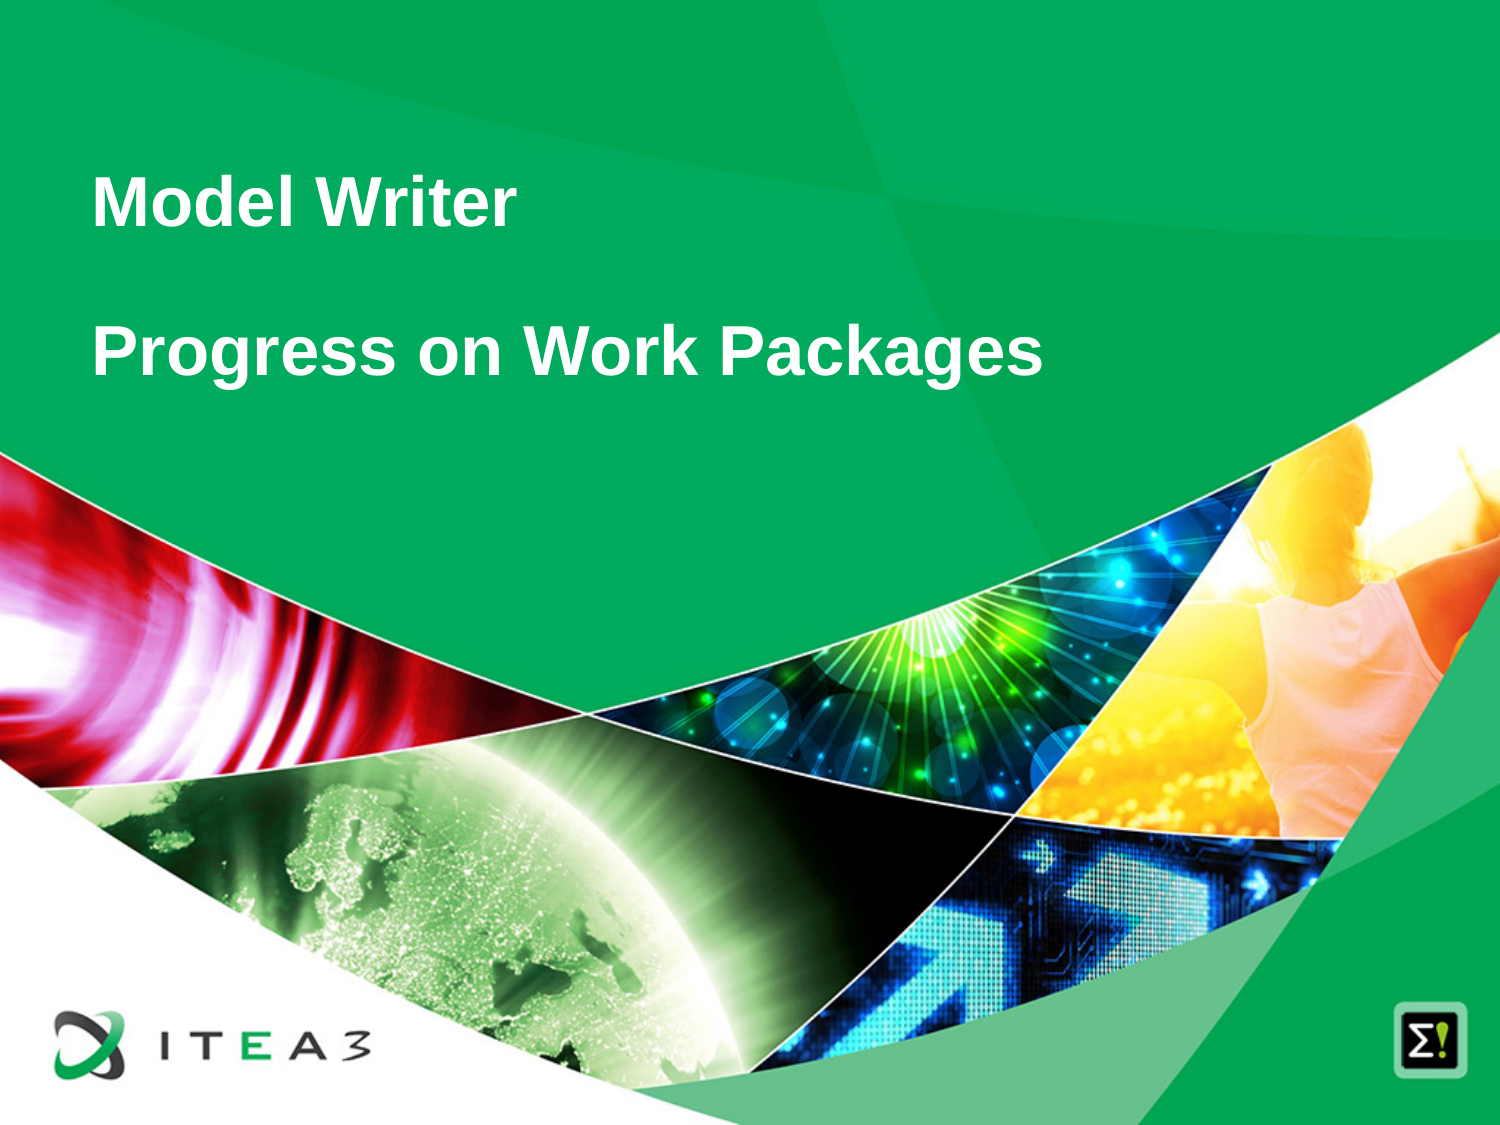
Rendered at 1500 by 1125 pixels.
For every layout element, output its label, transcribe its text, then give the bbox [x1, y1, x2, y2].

picture [0, 0, 1500, 1125]
text_box Model Writer [76, 54, 1436, 249]
title Progress on Work Packages [76, 249, 1105, 398]
